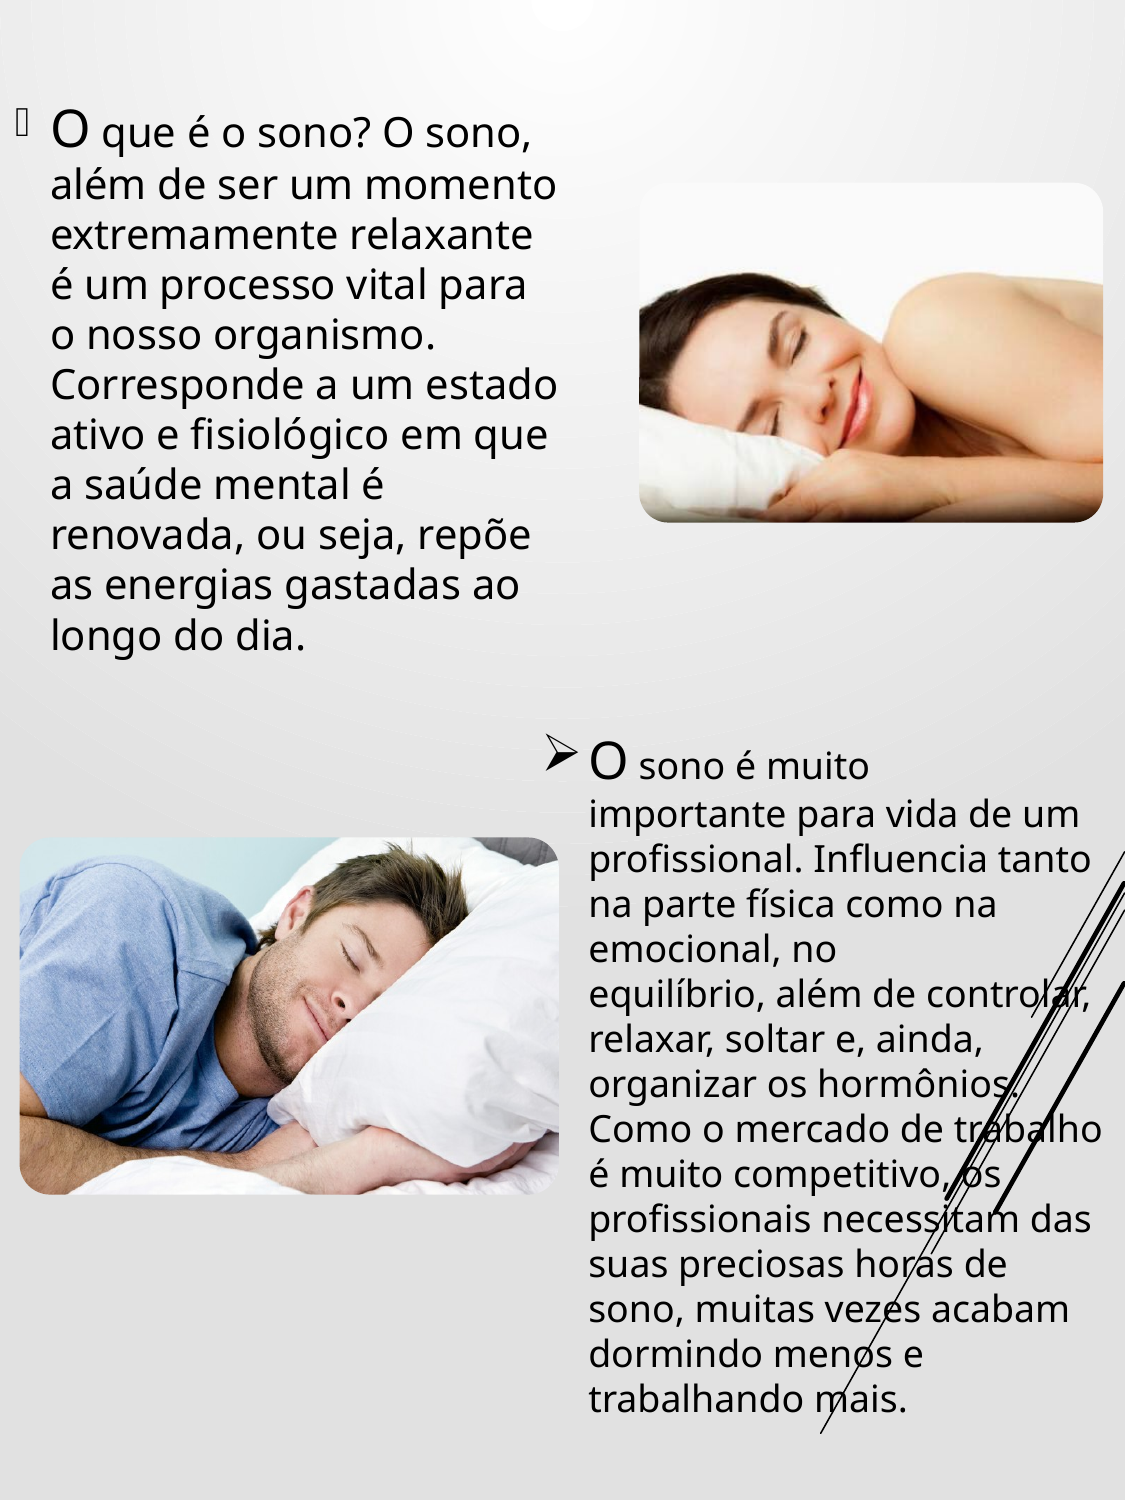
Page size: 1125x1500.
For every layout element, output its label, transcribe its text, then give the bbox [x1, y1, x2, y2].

text_box O sono é muito importante para vida de um profissional. Influencia tanto na parte física como na emocional, no equilíbrio, além de controlar, relaxar, soltar e, ainda, organizar os hormônios. Como o mercado de trabalho é muito competitivo, os profissionais necessitam das suas preciosas horas de sono, muitas vezes acabam dormindo menos e trabalhando mais. [526, 720, 1125, 1428]
picture [19, 837, 560, 1195]
picture [639, 182, 1104, 523]
list O que é o sono? O sono, além de ser um momento extremamente relaxante é um processo vital para o nosso organismo. Corresponde a um estado ativo e fisiológico em que a saúde mental é renovada, ou seja, repõe as energias gastadas ao longo do dia. [0, 60, 579, 761]
